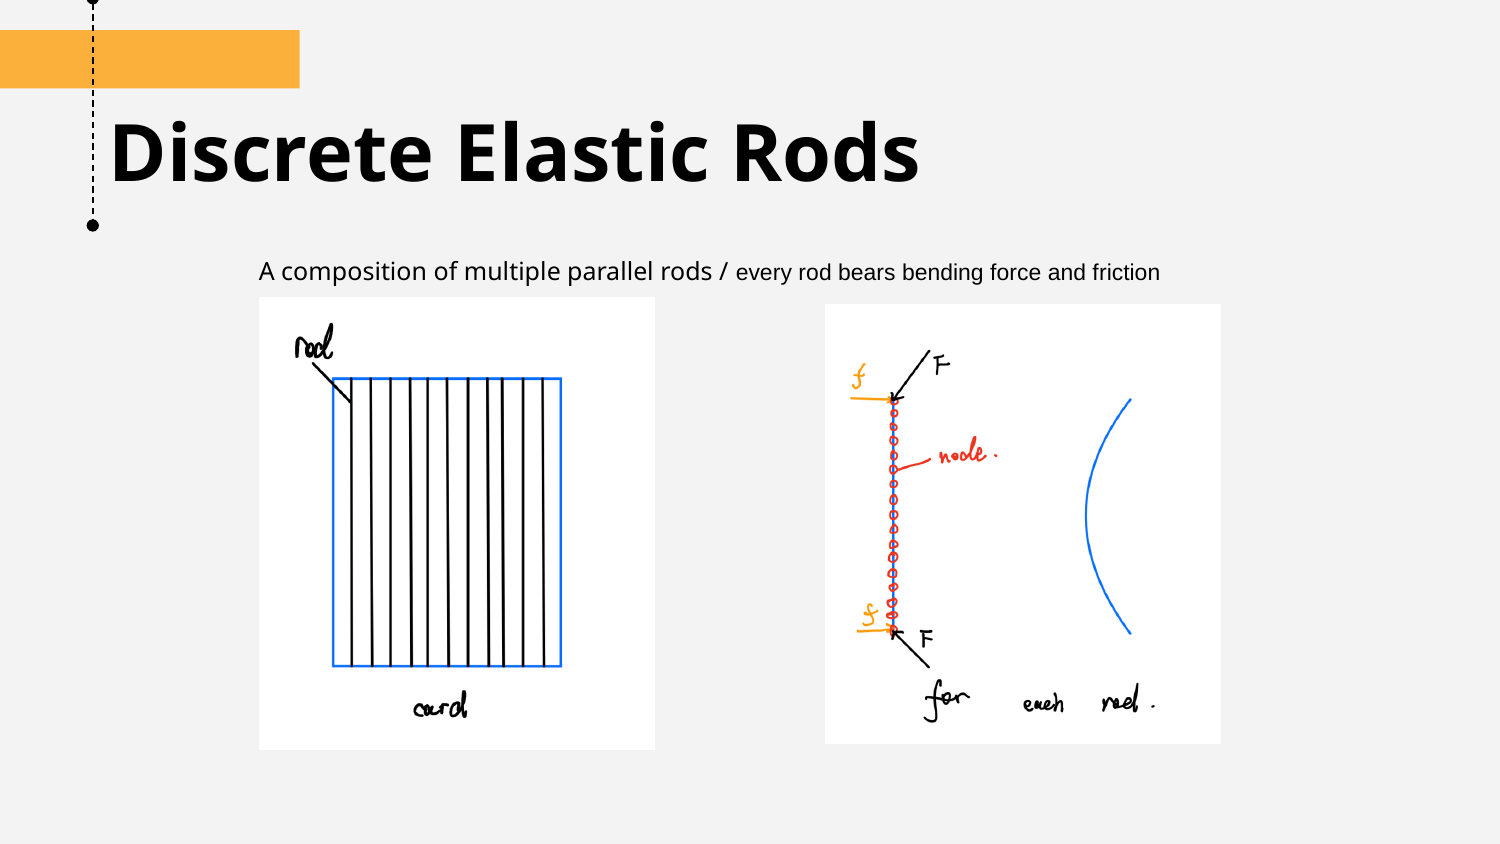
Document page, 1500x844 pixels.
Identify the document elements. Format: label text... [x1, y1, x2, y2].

picture [824, 303, 1221, 744]
title Discrete Elastic Rods [93, 72, 1407, 167]
list A composition of multiple parallel rods / every rod bears bending force and friction [93, 240, 1407, 750]
picture [258, 297, 655, 750]
